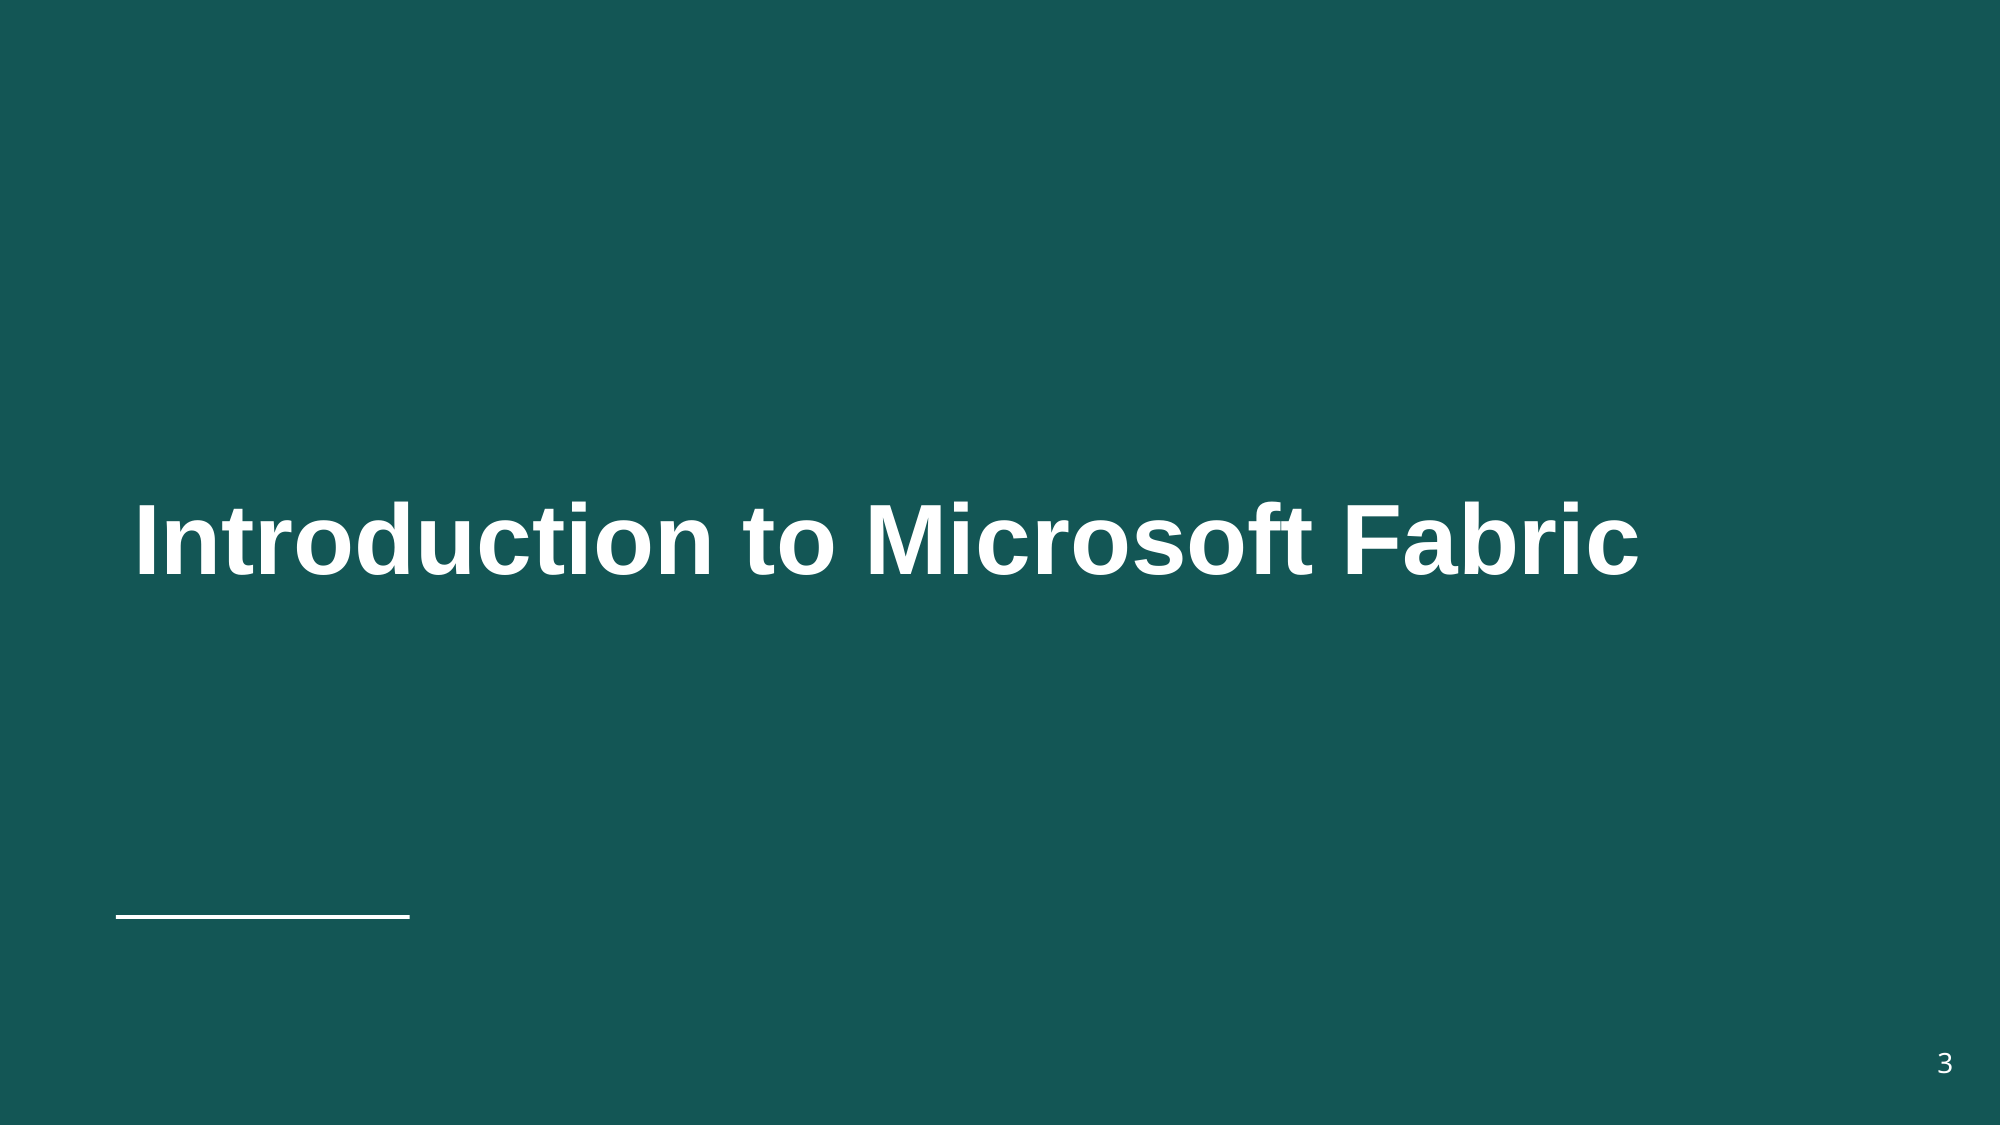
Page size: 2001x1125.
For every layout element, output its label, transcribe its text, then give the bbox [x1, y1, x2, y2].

title Introduction to Microsoft Fabric [113, 98, 1950, 994]
slide_number 3 [1853, 1019, 1974, 1106]
